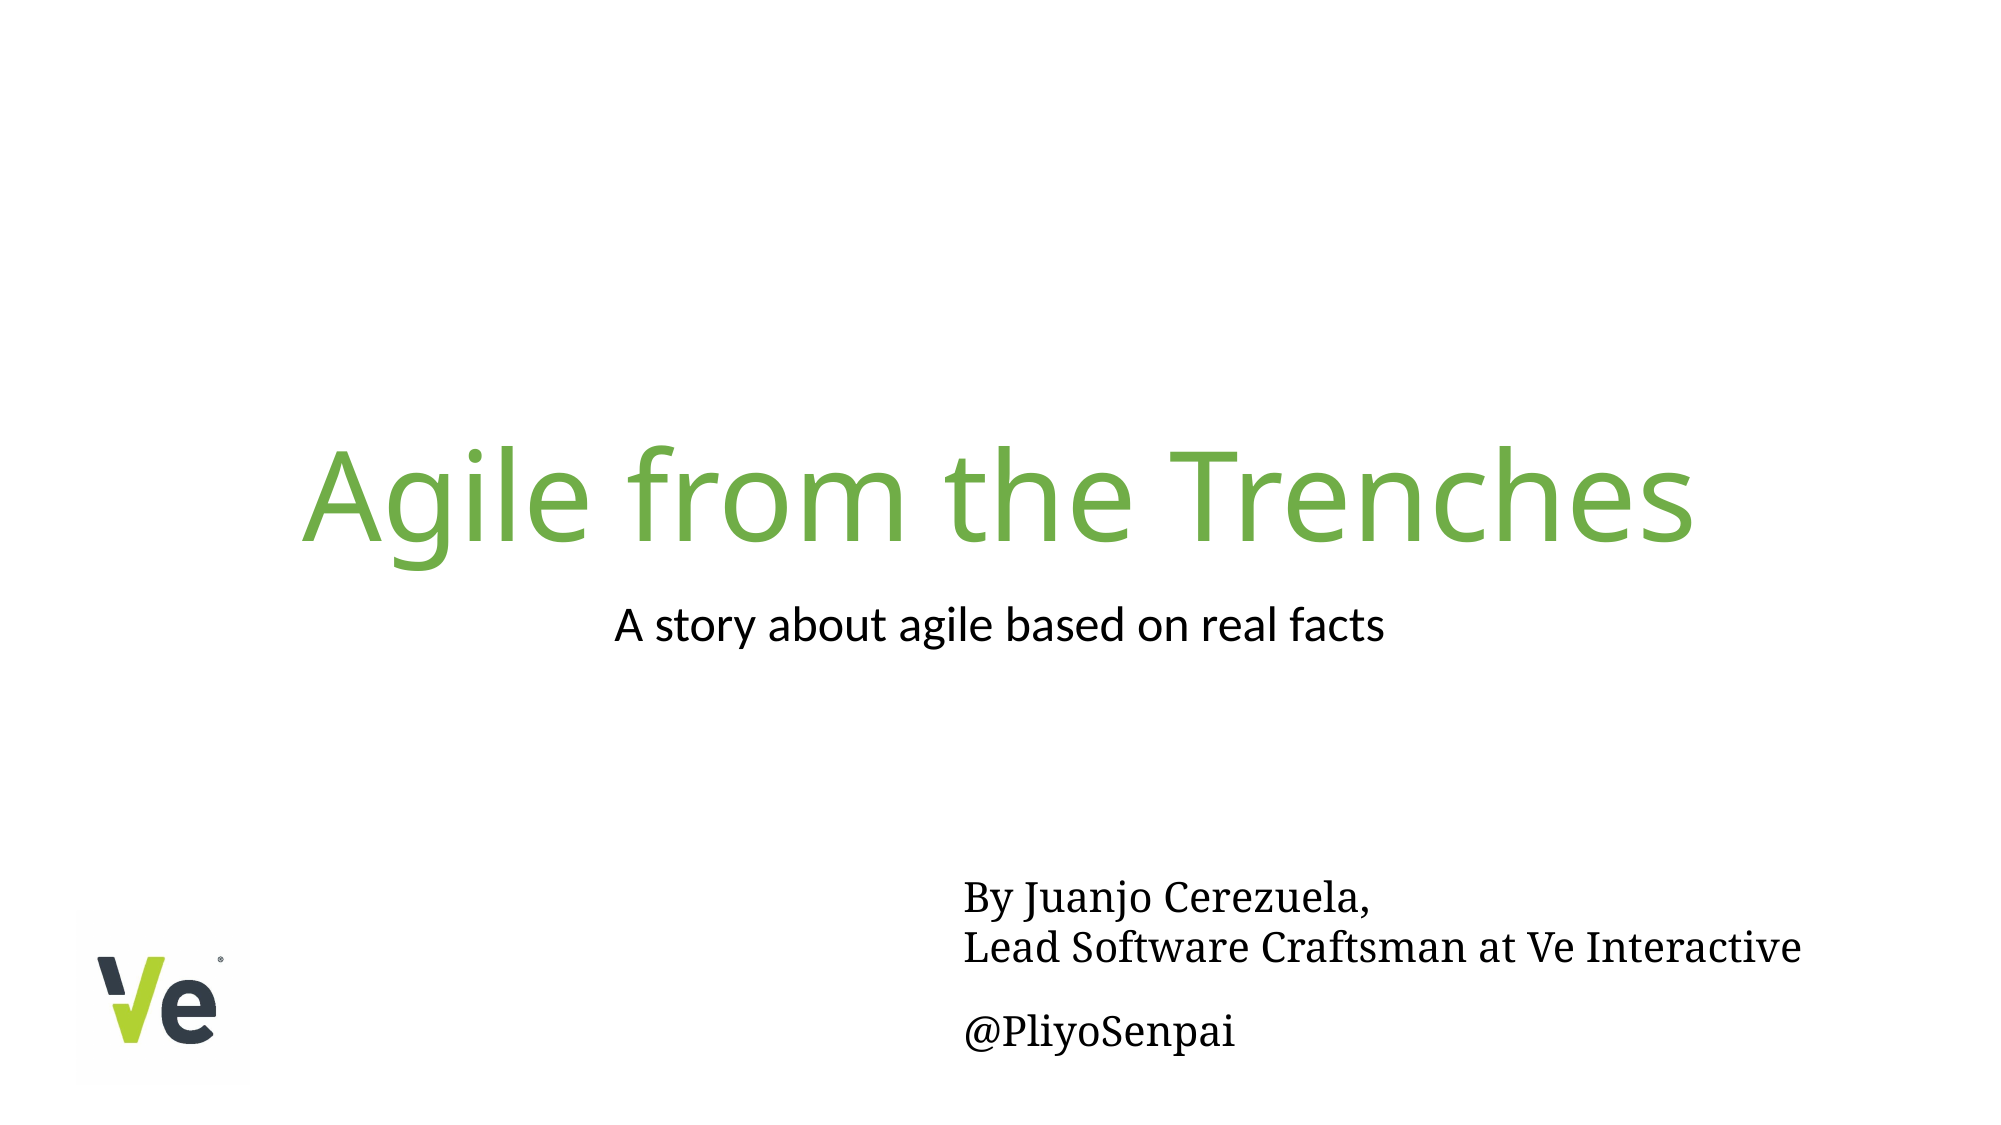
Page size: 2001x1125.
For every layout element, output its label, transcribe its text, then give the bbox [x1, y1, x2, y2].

text_box By Juanjo Cerezuela, Lead Software Craftsman at Ve Interactive [948, 863, 1934, 979]
title Agile from the Trenches [249, 184, 1750, 576]
picture [76, 910, 250, 1085]
subtitle A story about agile based on real facts [249, 590, 1750, 702]
text_box @PliyoSenpai [948, 997, 1934, 1063]
